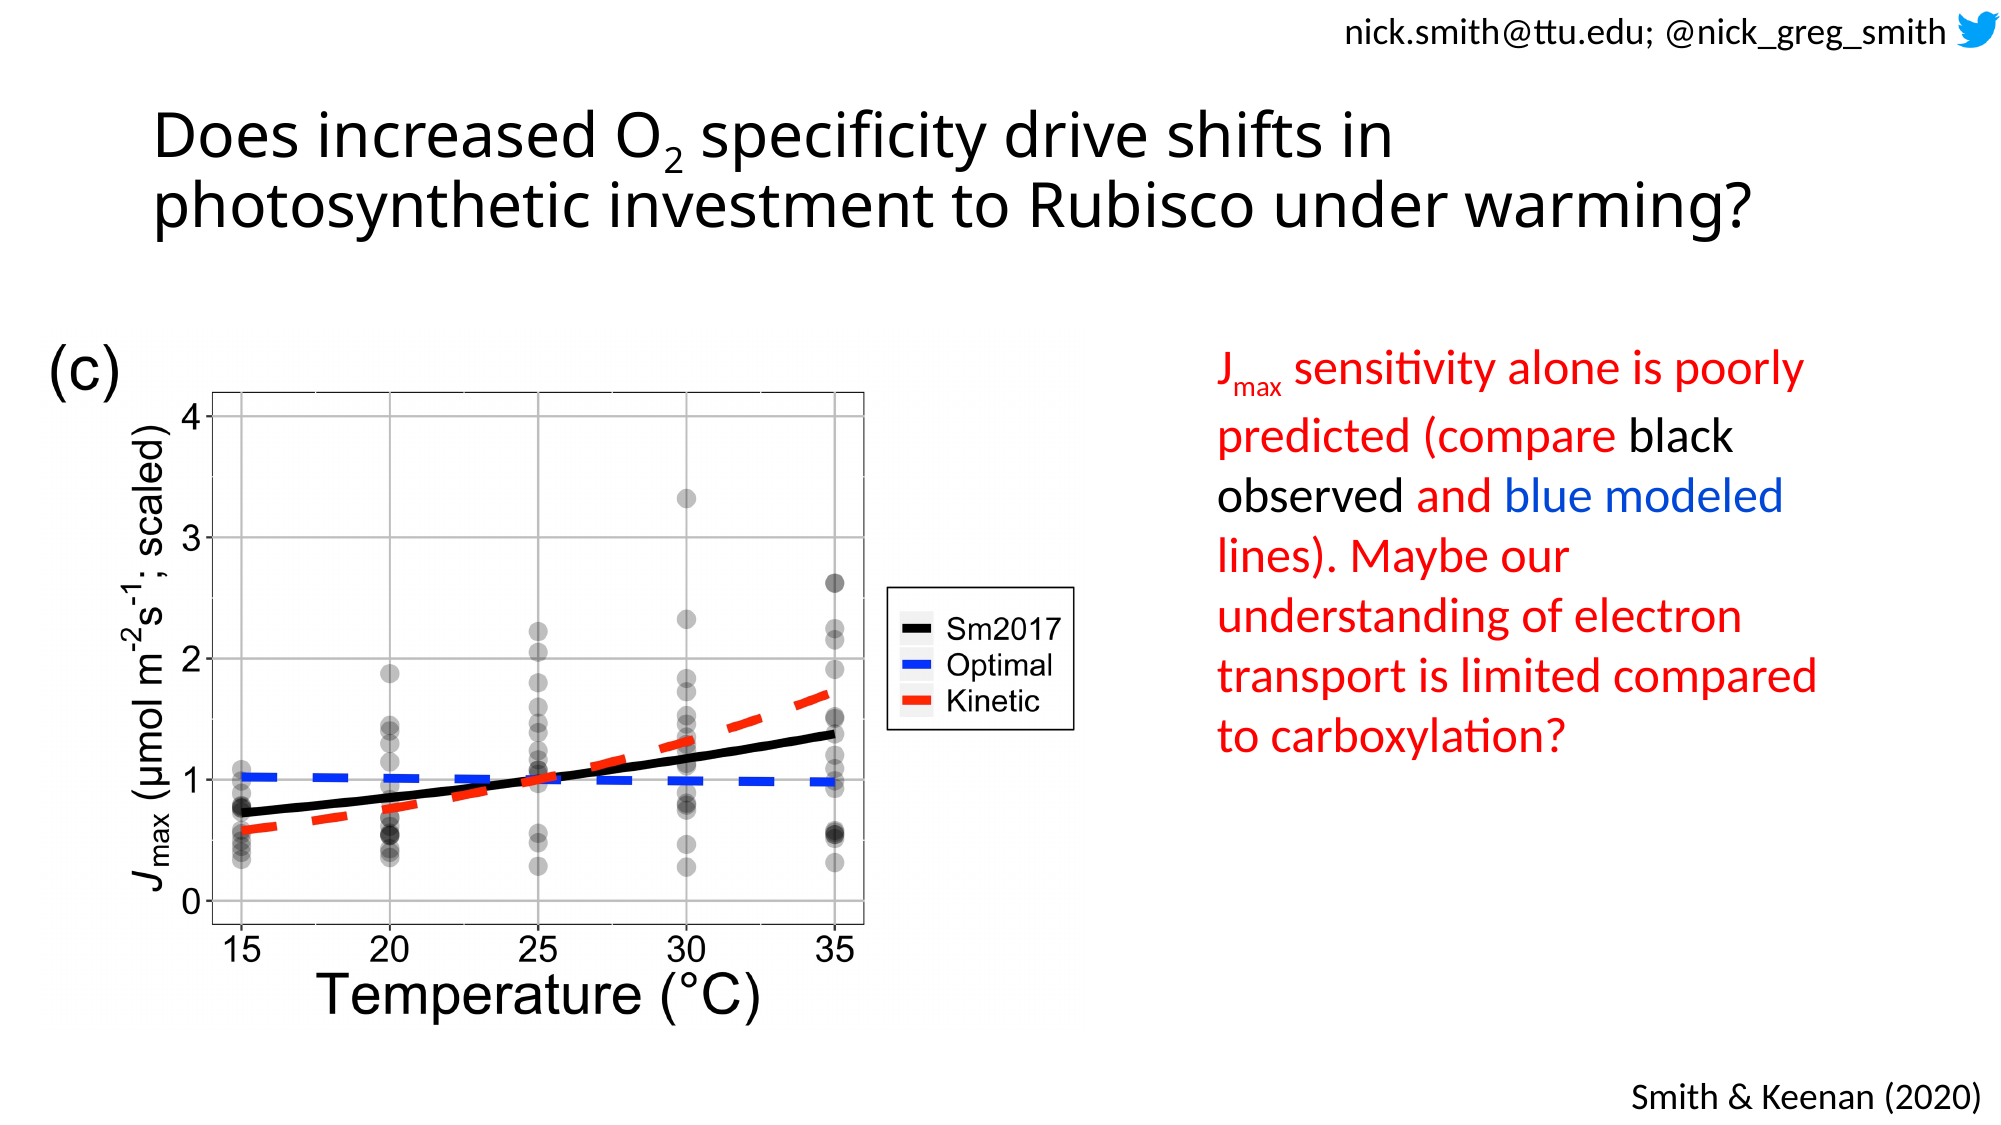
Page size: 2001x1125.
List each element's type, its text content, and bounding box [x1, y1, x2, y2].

title Does increased O2 specificity drive shifts in photosynthetic investment to Rubisco under warming? [137, 59, 1863, 278]
picture [36, 326, 1085, 1030]
text_box Smith & Keenan (2020) [1616, 1064, 1998, 1125]
text_box Jmax sensitivity alone is poorly predicted (compare black observed and blue modeled lines). Maybe our understanding of electron transport is limited compared to carboxylation? [1202, 326, 1881, 770]
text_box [1325, 0, 2000, 60]
